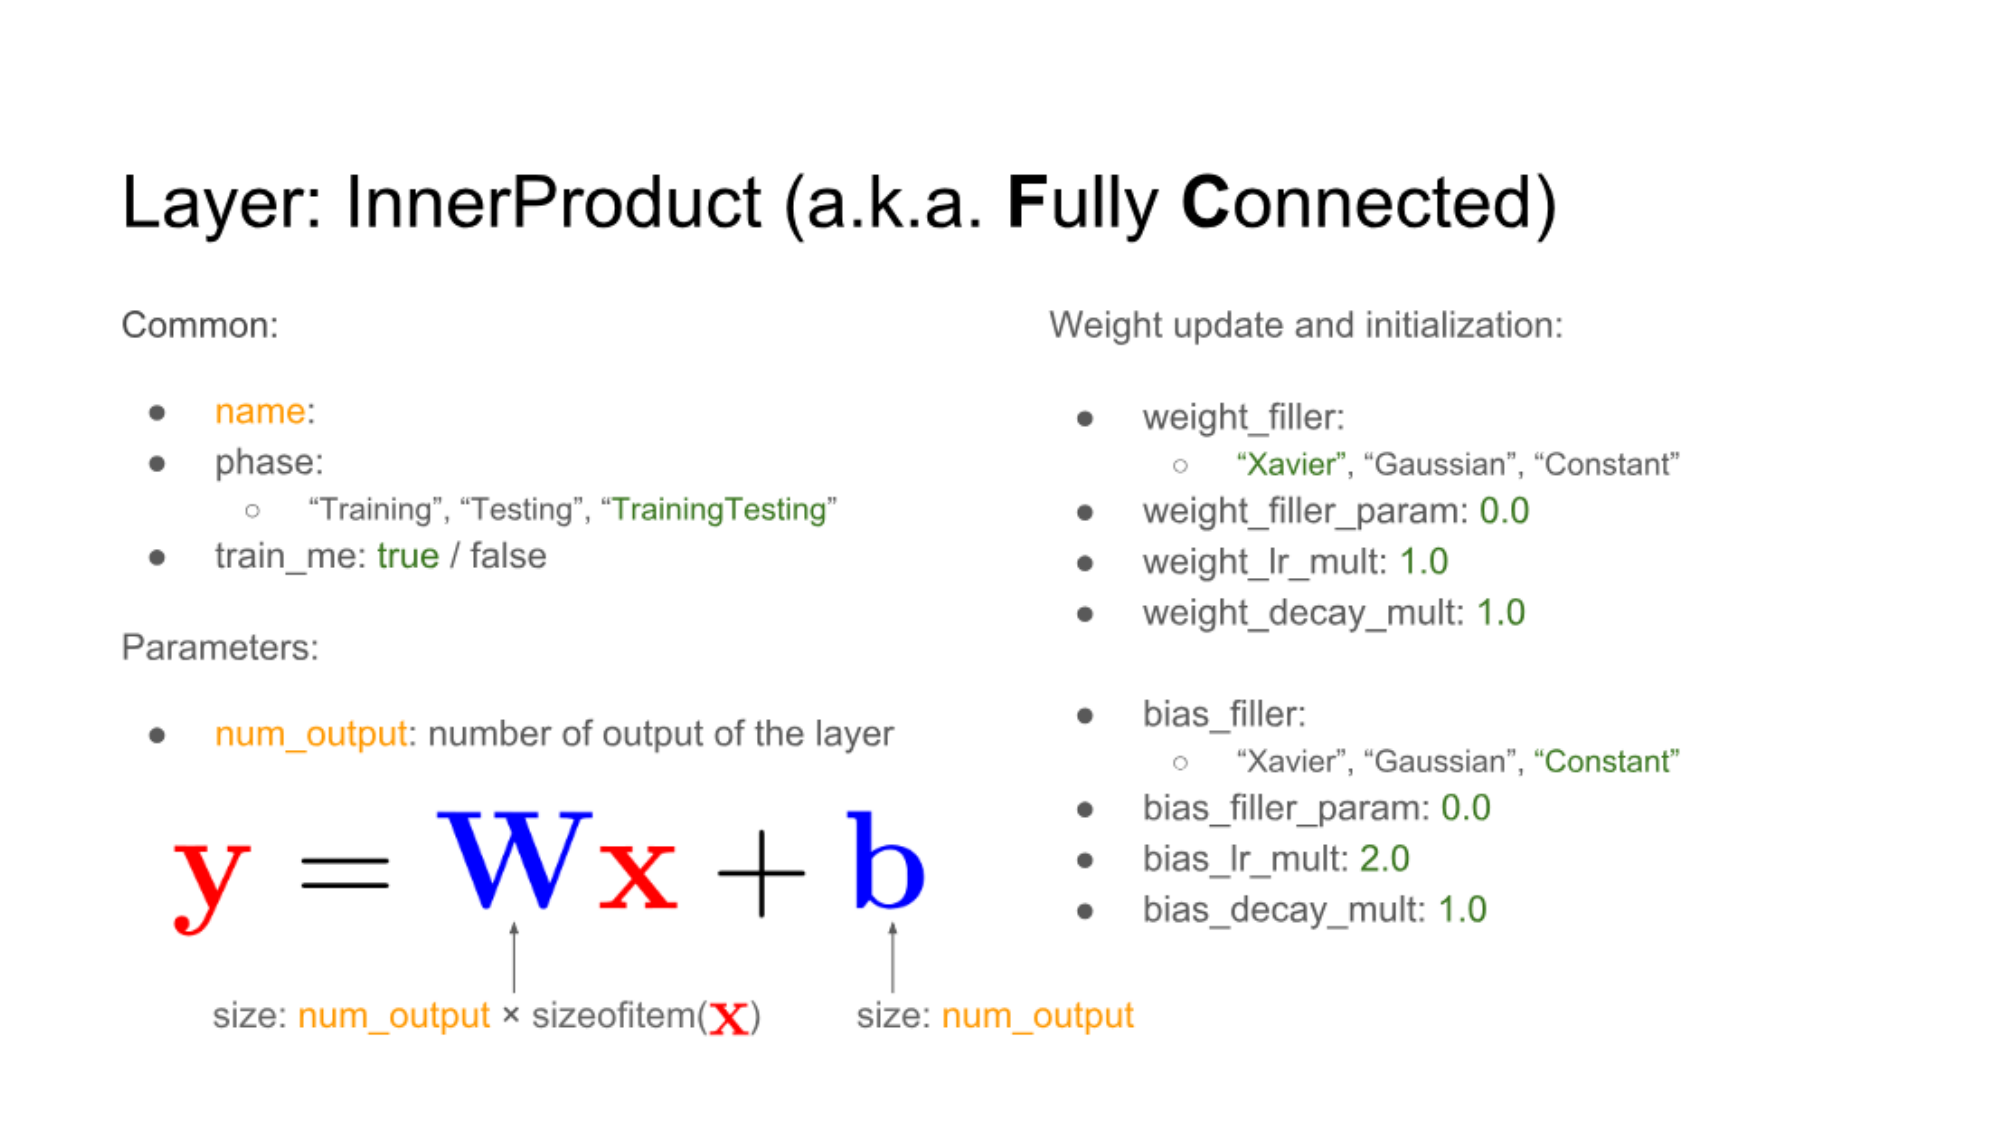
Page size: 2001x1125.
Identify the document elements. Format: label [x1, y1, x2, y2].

picture [58, 52, 1888, 1093]
